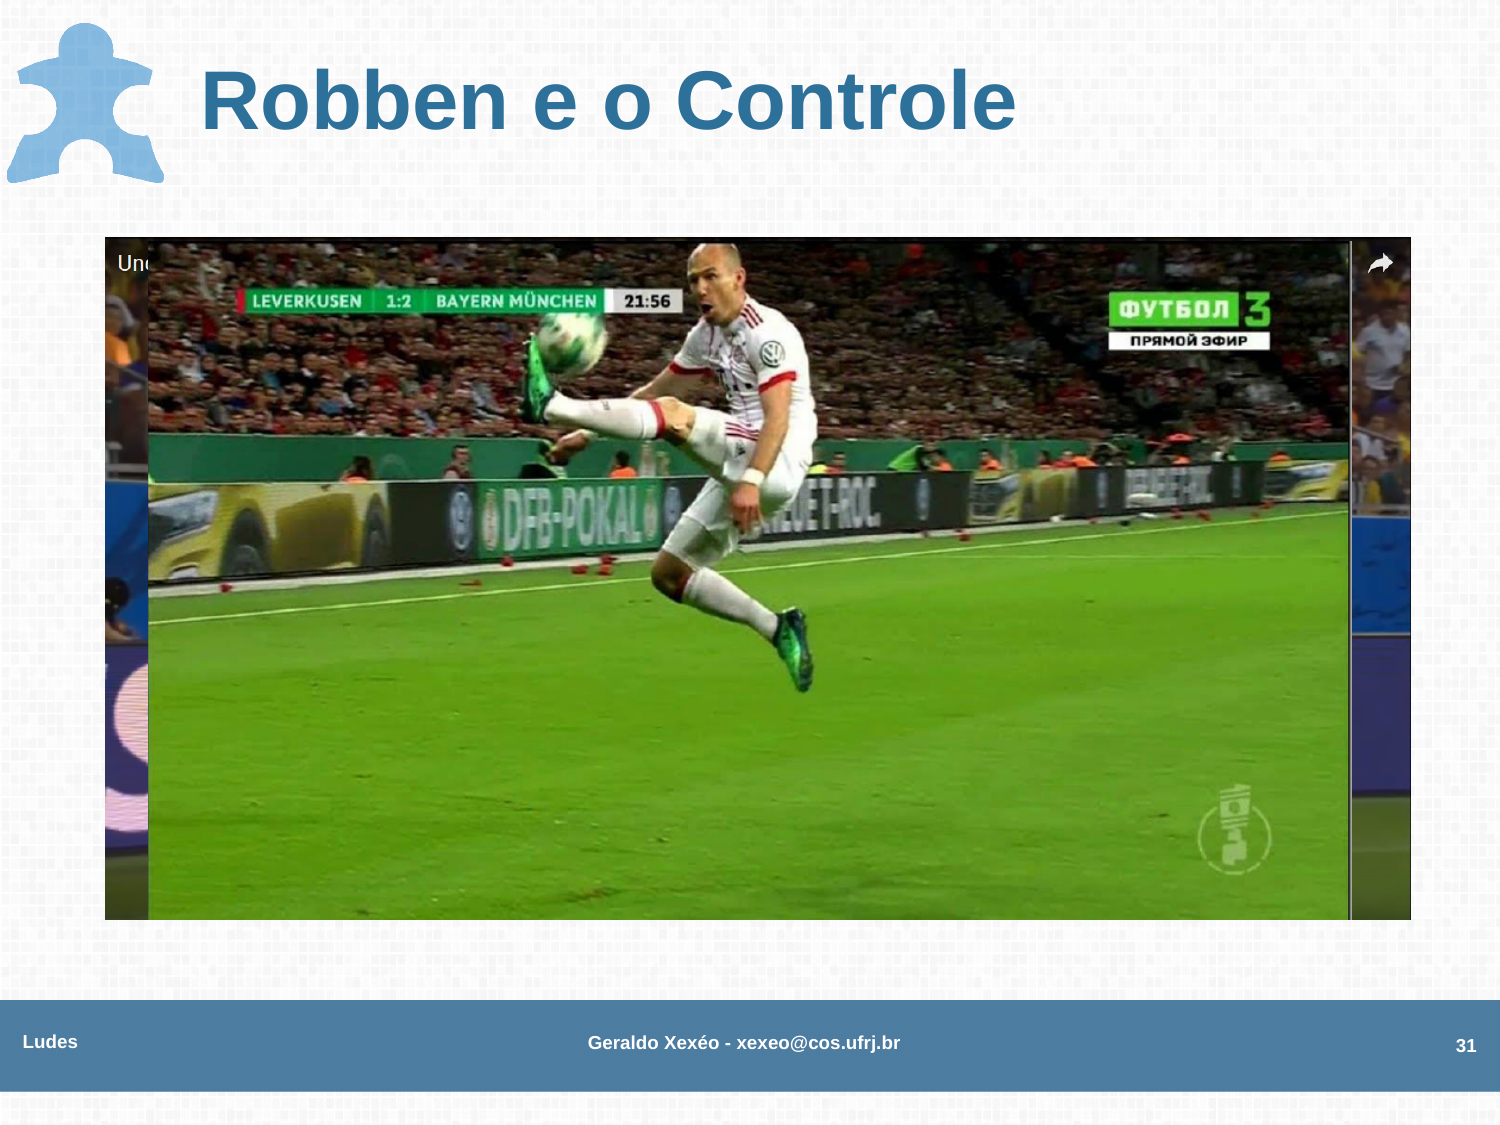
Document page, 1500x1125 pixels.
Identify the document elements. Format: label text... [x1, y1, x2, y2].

picture [0, 0, 1500, 1125]
footer Geraldo Xexéo - xexeo@cos.ufrj.br [526, 1018, 962, 1066]
slide_number 31 [1297, 1021, 1492, 1069]
title Robben e o Controle [185, 11, 1481, 195]
slide_number Ludes [7, 1017, 203, 1066]
